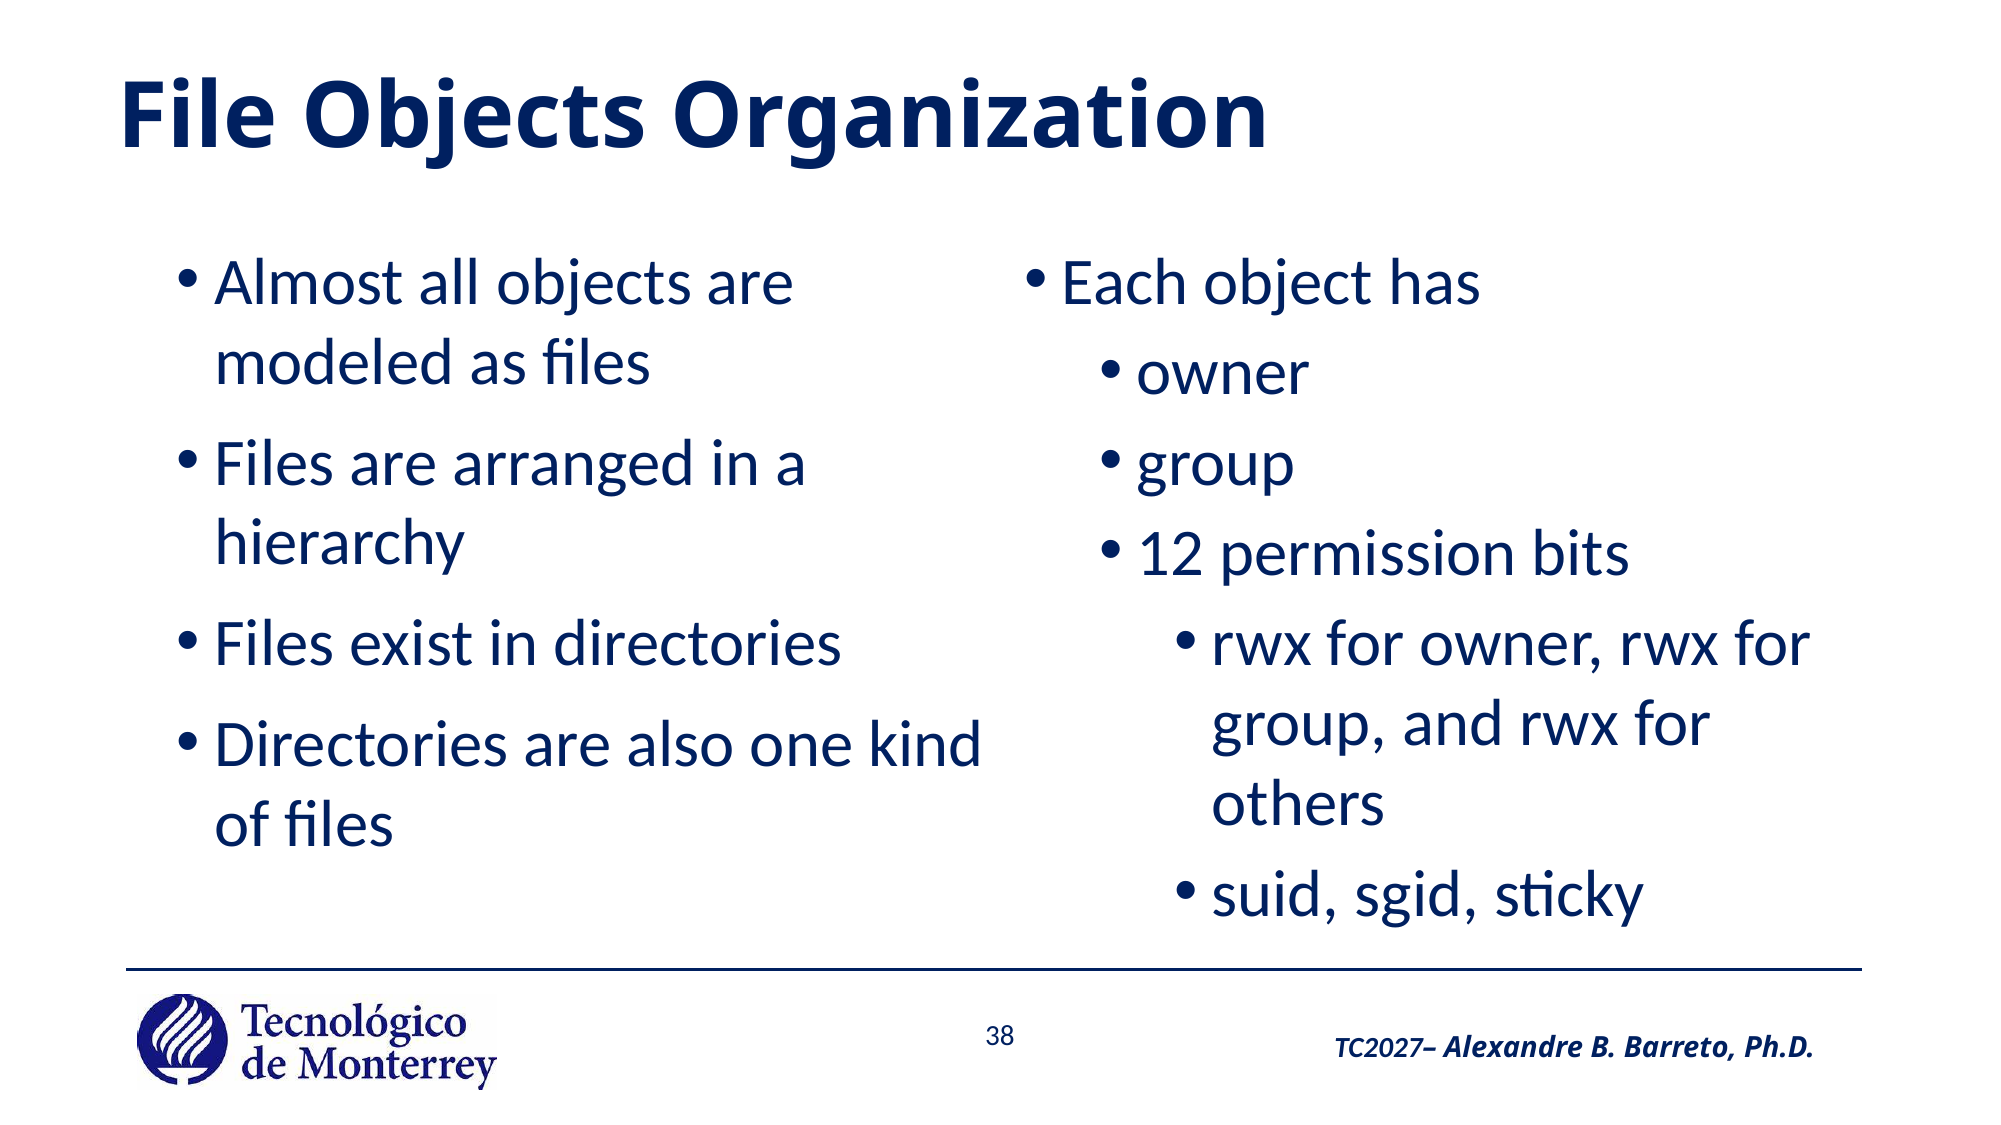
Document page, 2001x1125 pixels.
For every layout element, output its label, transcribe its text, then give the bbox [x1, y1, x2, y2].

picture [137, 994, 497, 1090]
title File Objects Organization [101, 32, 1827, 204]
list Almost all objects are modeled as files Files are arranged in a hierarchy Files exist in directories Directories are also one kind of files Each object has owner group 12 permission bits rwx for owner, rwx for group, and rwx for others suid, sgid, sticky [161, 230, 1887, 825]
